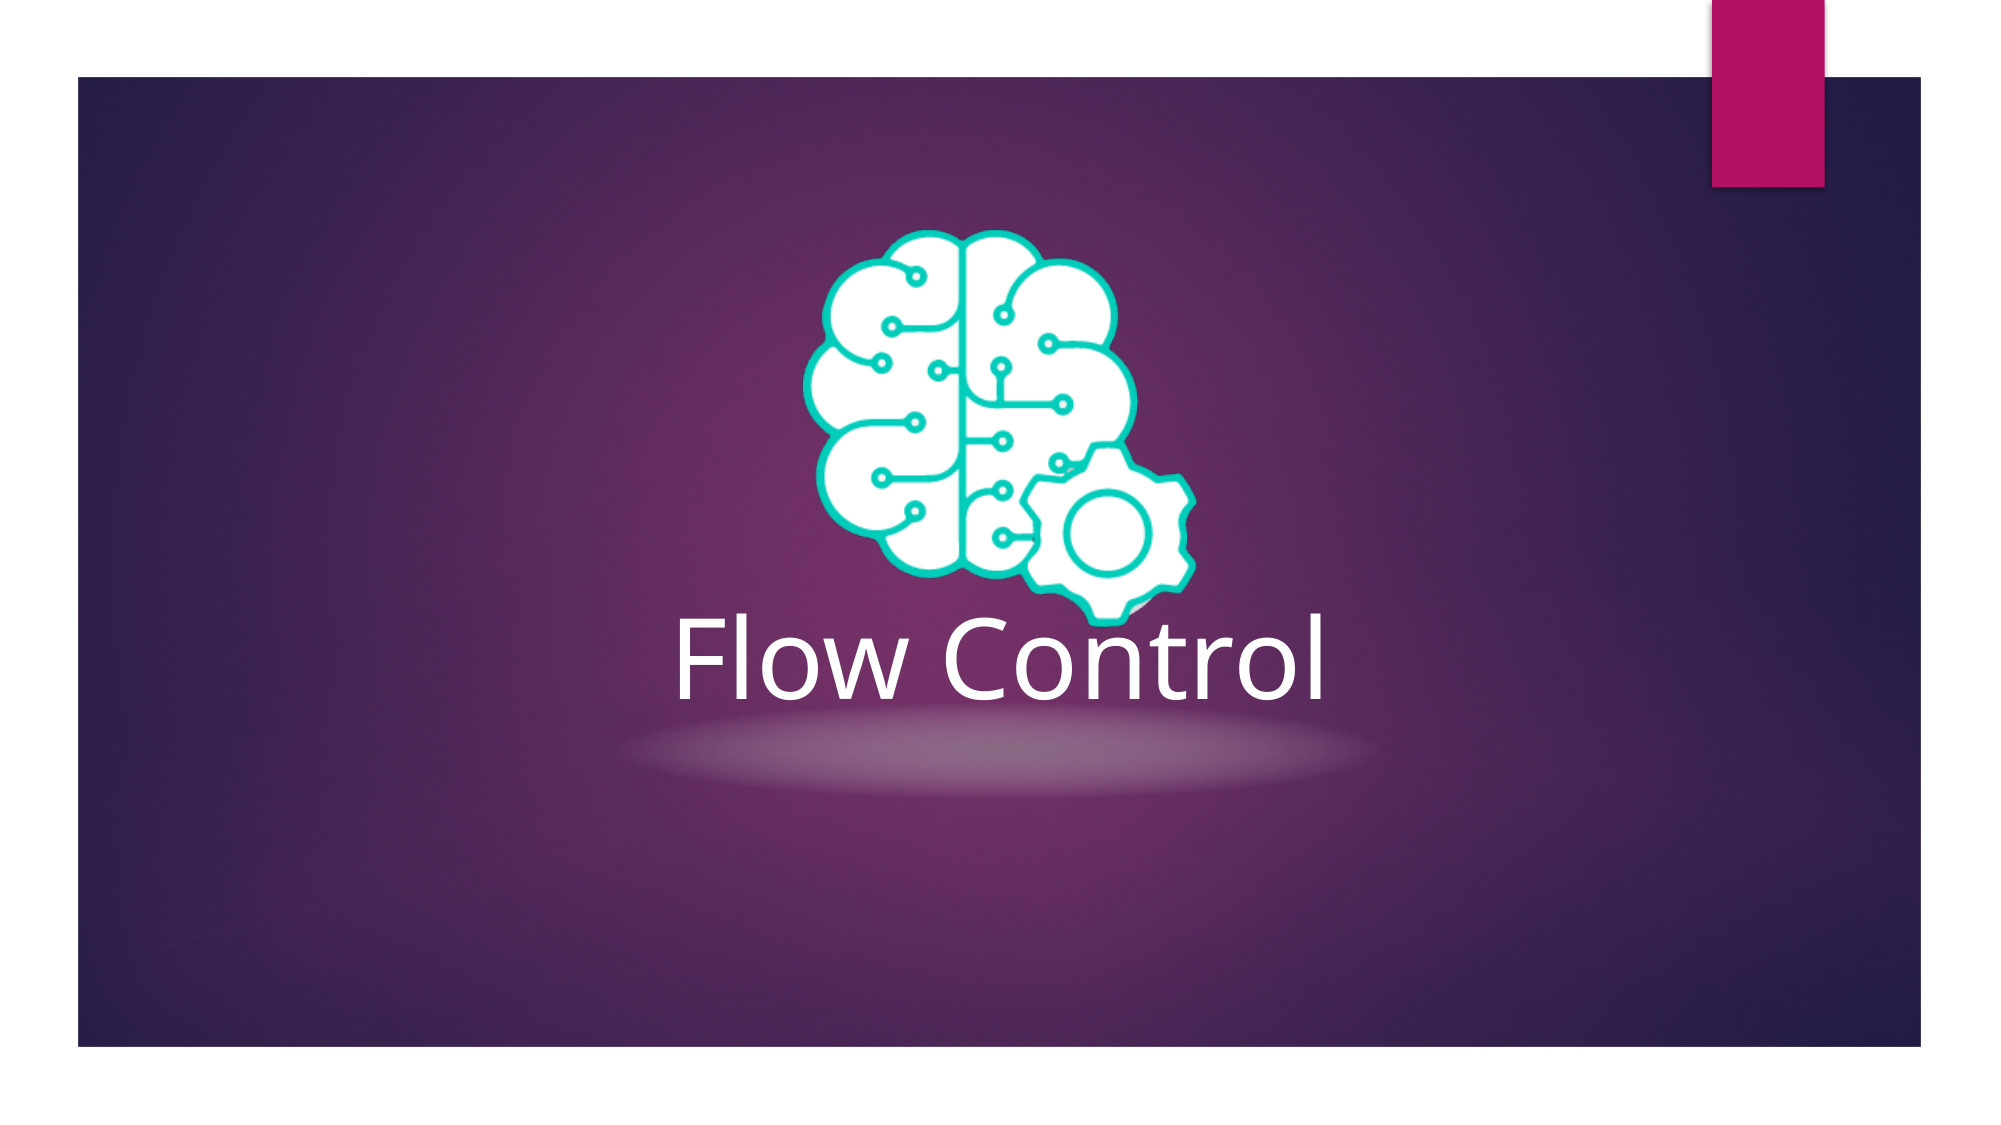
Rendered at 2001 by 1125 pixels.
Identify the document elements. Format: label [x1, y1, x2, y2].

picture [79, 69, 1920, 1046]
